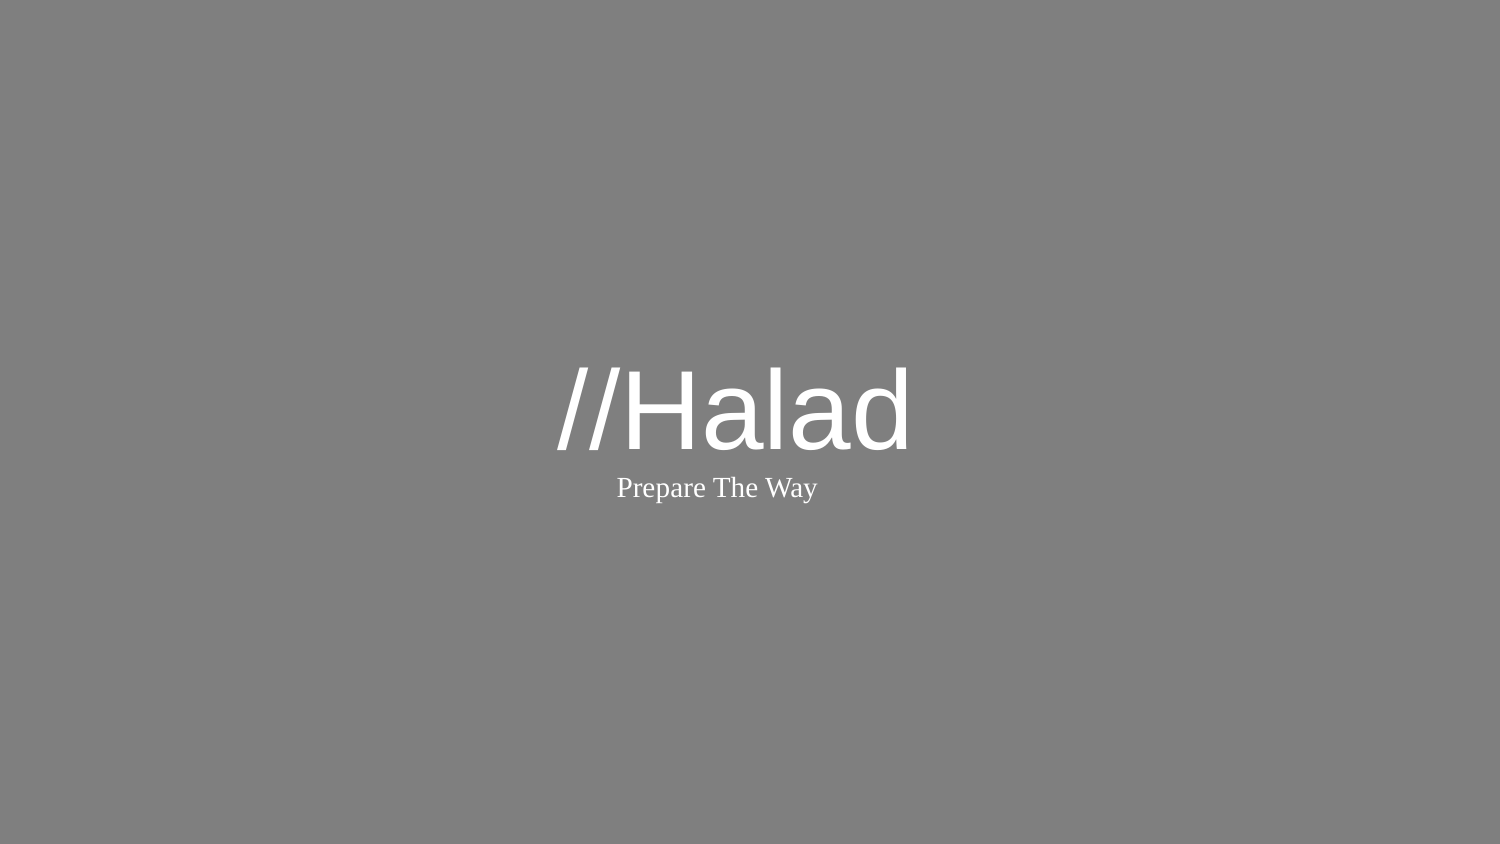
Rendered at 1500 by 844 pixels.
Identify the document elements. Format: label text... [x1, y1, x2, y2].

title //Halad [546, 257, 1387, 569]
text_box Prepare The Way [482, 467, 953, 505]
